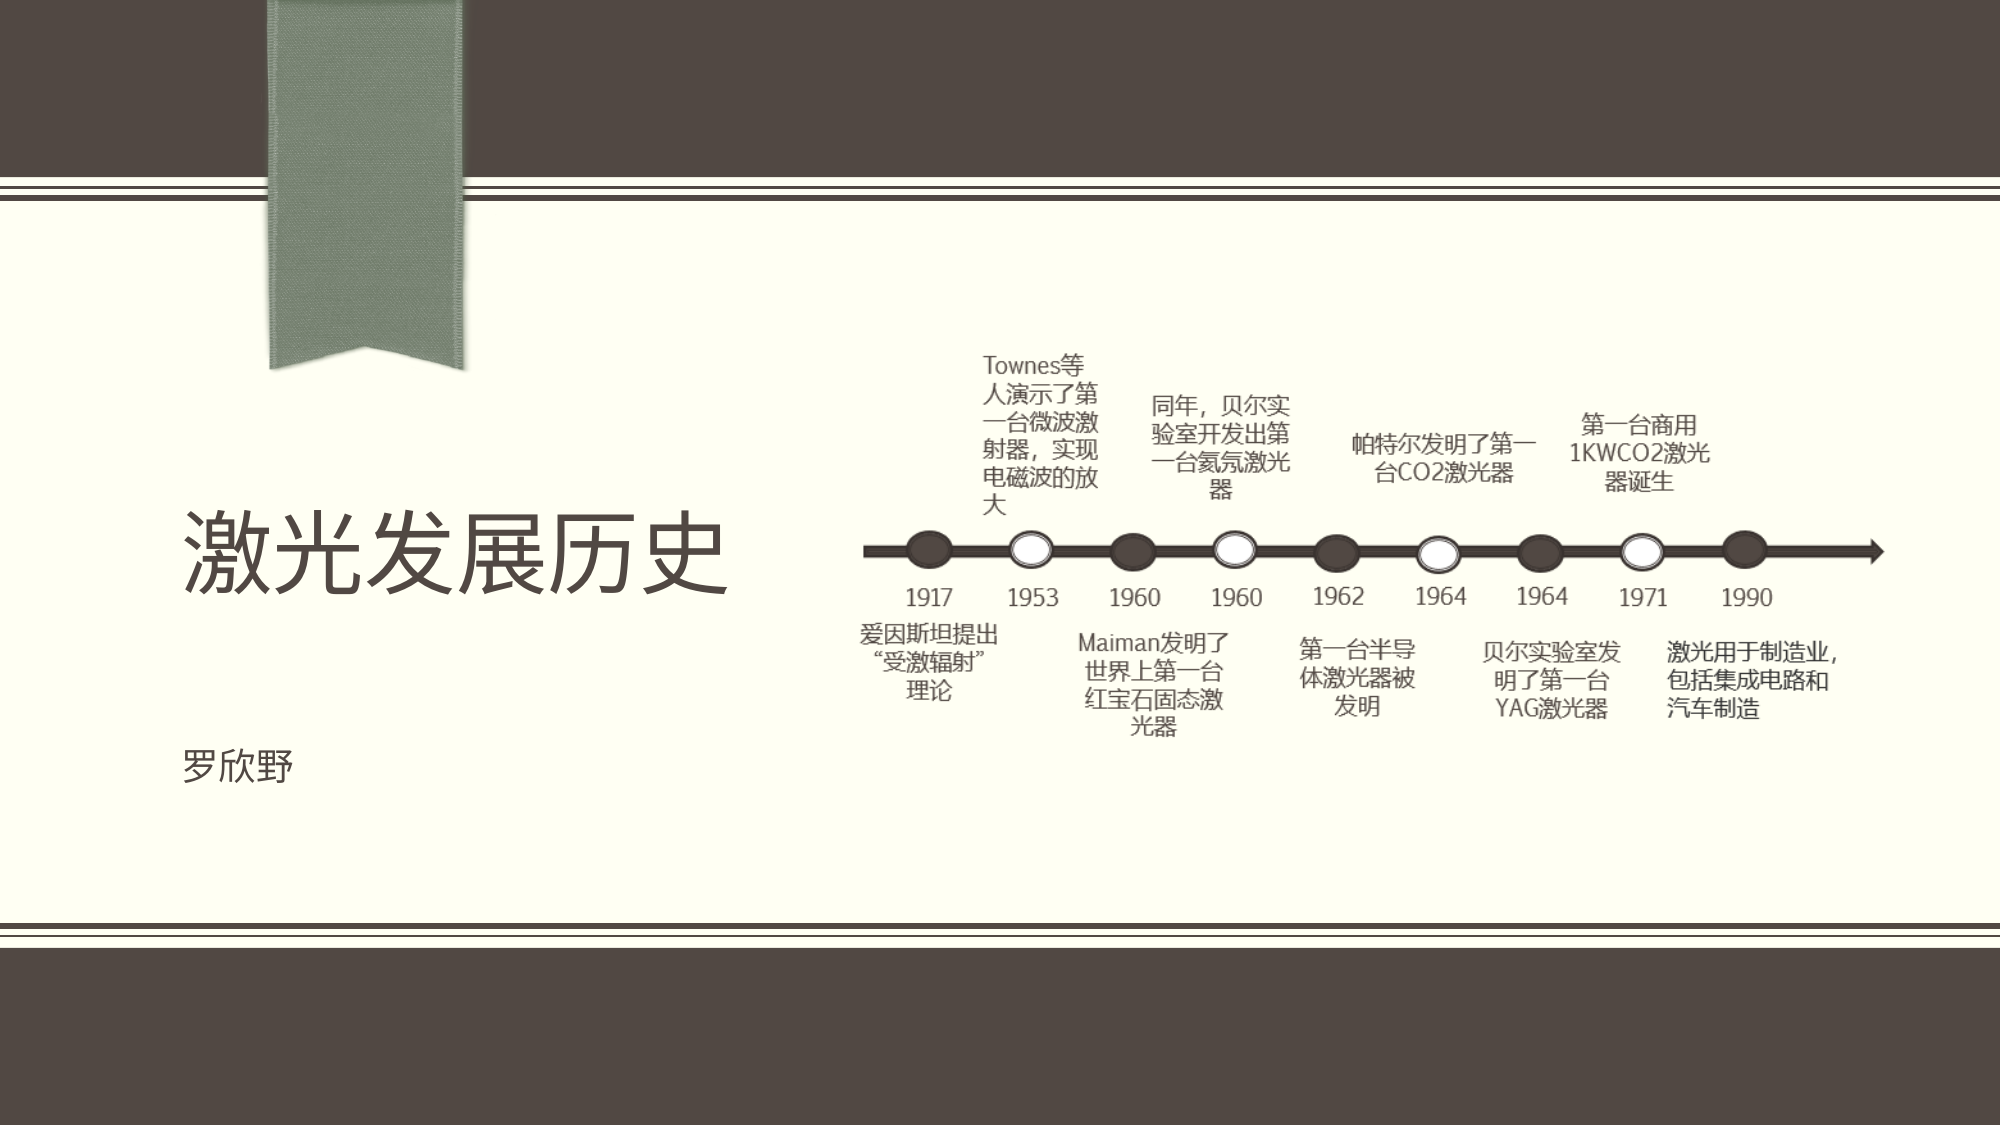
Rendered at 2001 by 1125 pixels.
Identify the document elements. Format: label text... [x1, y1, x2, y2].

title 激光发展历史 [181, 376, 814, 740]
subtitle 罗欣野 [181, 740, 1122, 897]
picture [820, 342, 1941, 783]
